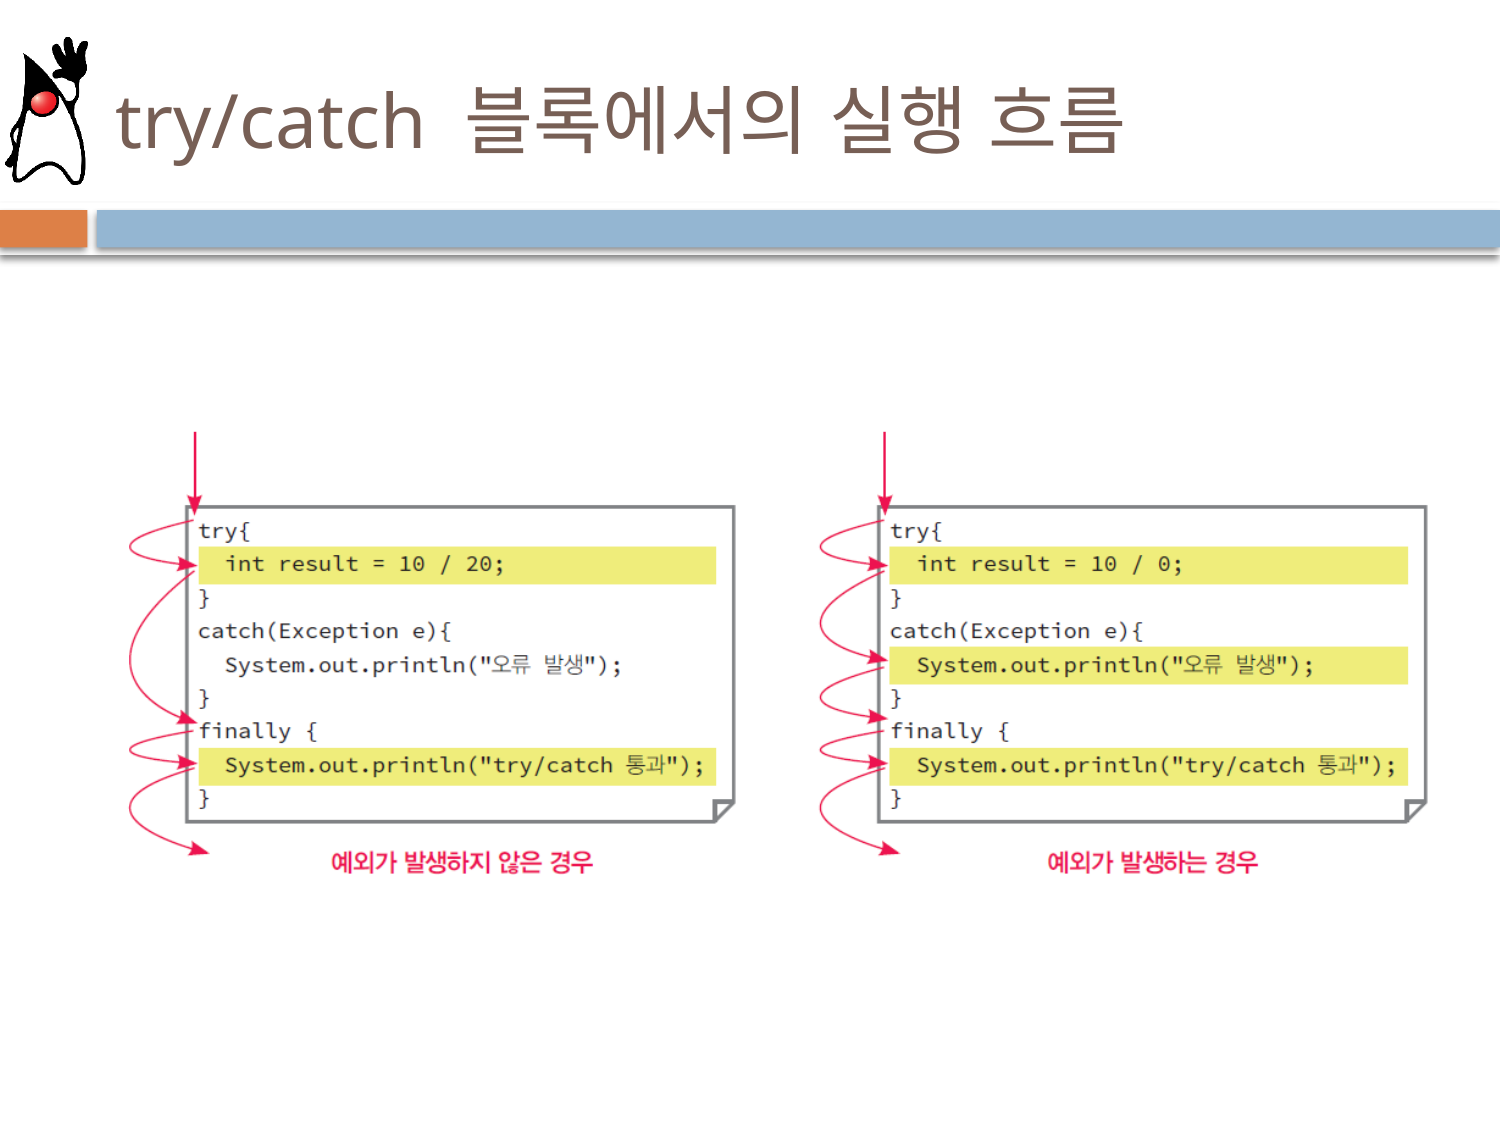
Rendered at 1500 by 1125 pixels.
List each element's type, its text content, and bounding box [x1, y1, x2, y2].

picture [5, 37, 88, 185]
title try/catch 블록에서의 실행 흐름 [100, 37, 1438, 200]
picture [100, 409, 1457, 904]
